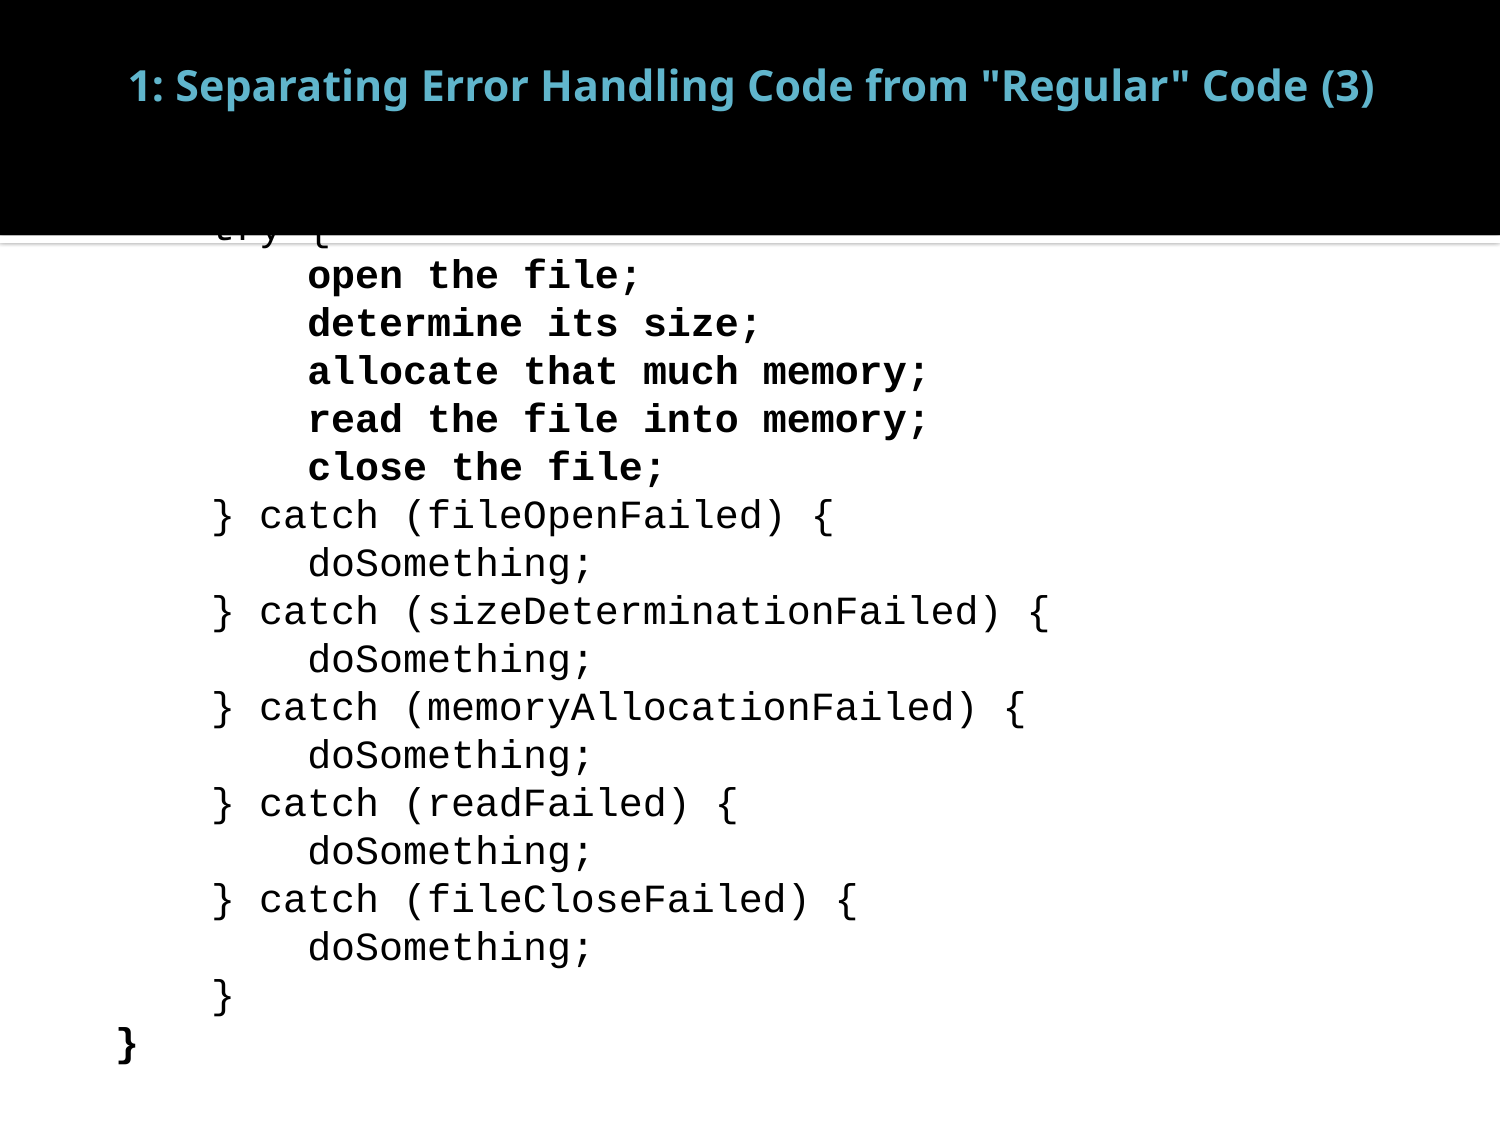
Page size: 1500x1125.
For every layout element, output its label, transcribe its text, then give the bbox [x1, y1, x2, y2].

title 1: Separating Error Handling Code from "Regular" Code (3) [112, 50, 1388, 188]
list readFile { try { open the file; determine its size; allocate that much memory; read the file into memory; close the file; } catch (fileOpenFailed) { doSomething; } catch (sizeDeterminationFailed) { doSomething; } catch (memoryAllocationFailed) { doSomething; } catch (readFailed) { doSomething; } catch (fileCloseFailed) { doSomething; } } [87, 137, 1375, 1075]
